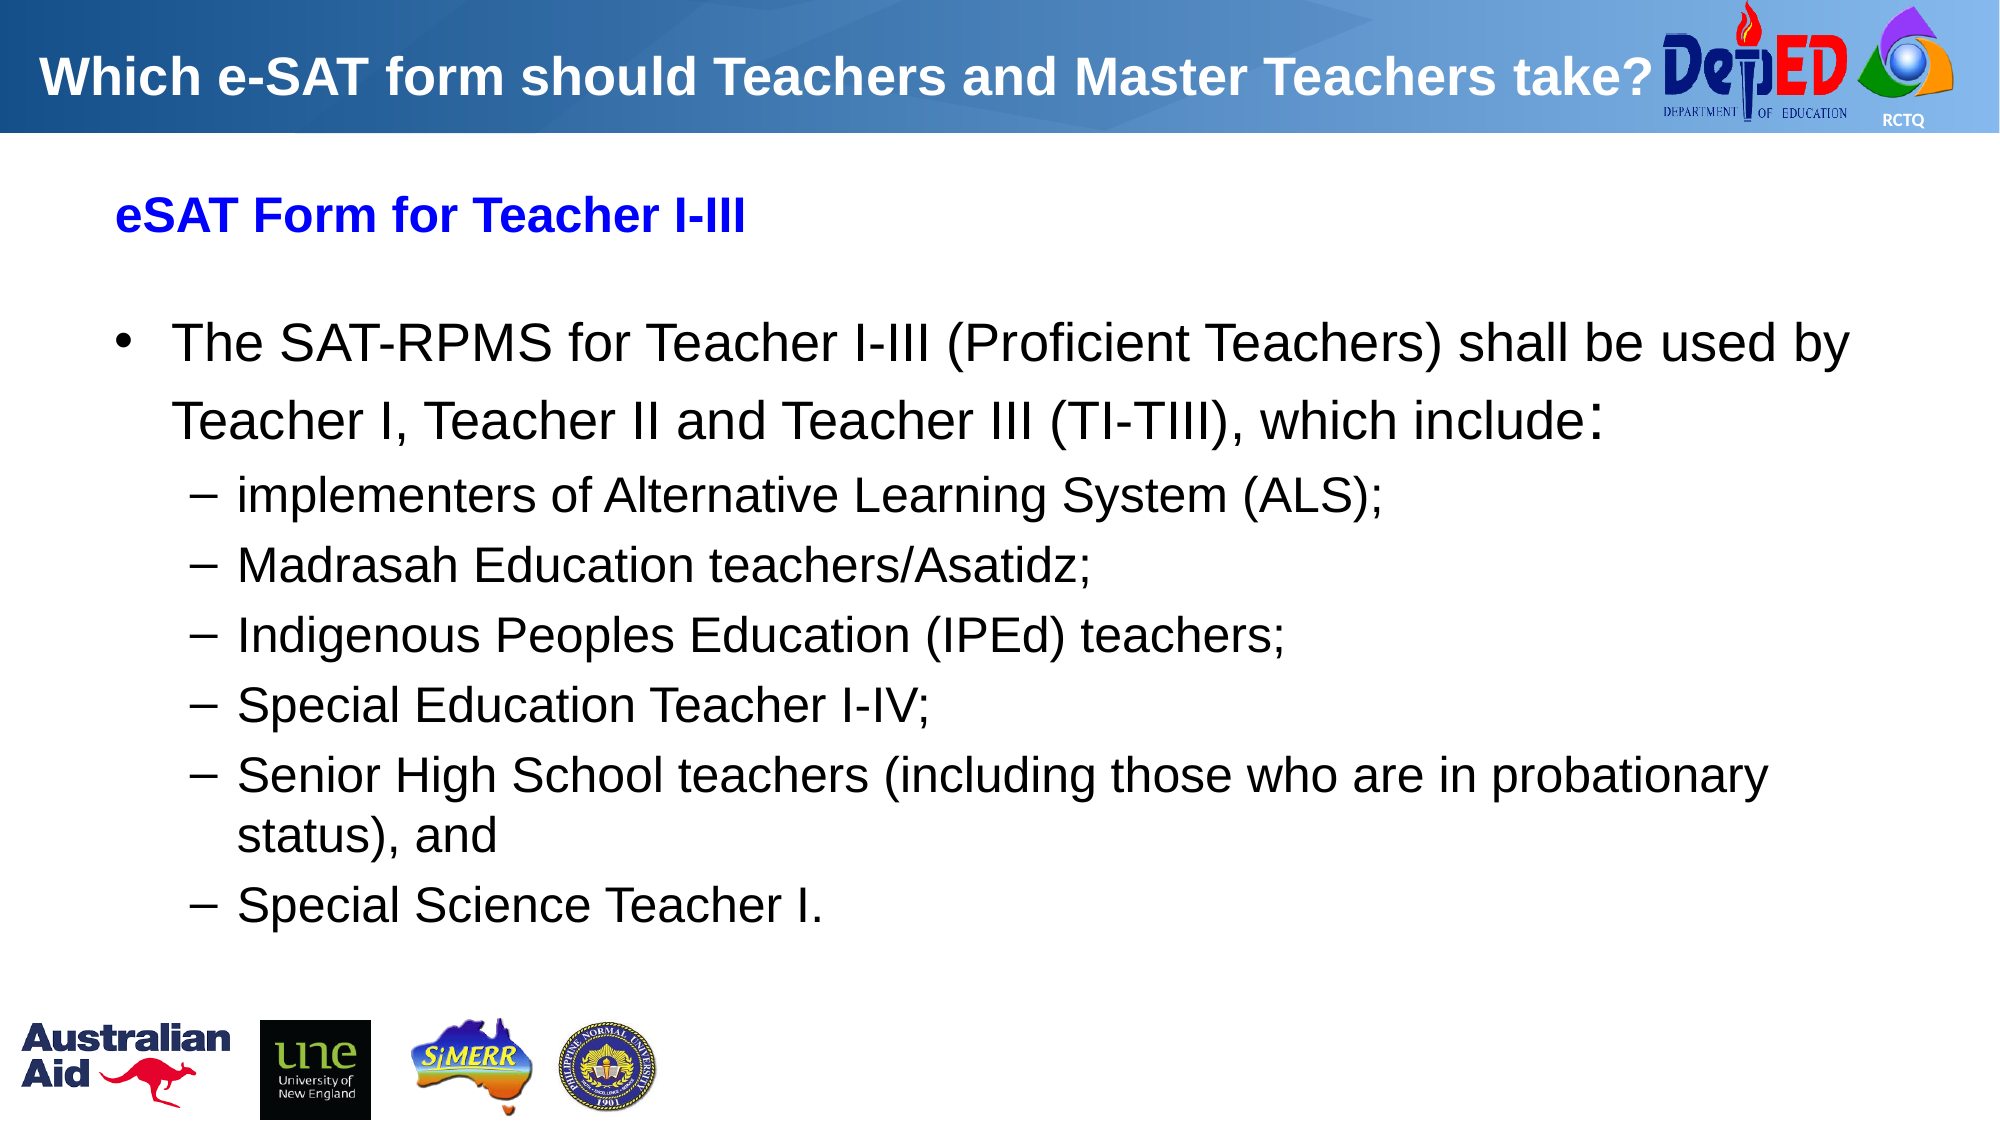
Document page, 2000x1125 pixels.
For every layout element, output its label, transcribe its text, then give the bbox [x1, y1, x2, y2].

picture [1900, 3, 1958, 100]
picture [260, 1032, 371, 1120]
title eSAT Form for Teacher I-III [99, 162, 1900, 263]
picture [391, 1032, 663, 1125]
picture [21, 1023, 230, 1108]
text_box Which e-SAT form should Teachers and Master Teachers take? [24, 0, 1900, 149]
list The SAT-RPMS for Teacher I-III (Proficient Teachers) shall be used by Teacher I, Teacher II and Teacher III (TI-TIII), which include: implementers of Alternative Learning System (ALS); Madrasah Education teachers/Asatidz; Indigenous Peoples Education (IPEd) teachers; Special Education Teacher I-IV; Senior High School teachers (including those who are in probationary status), and Special Science Teacher I. [99, 299, 1900, 1032]
